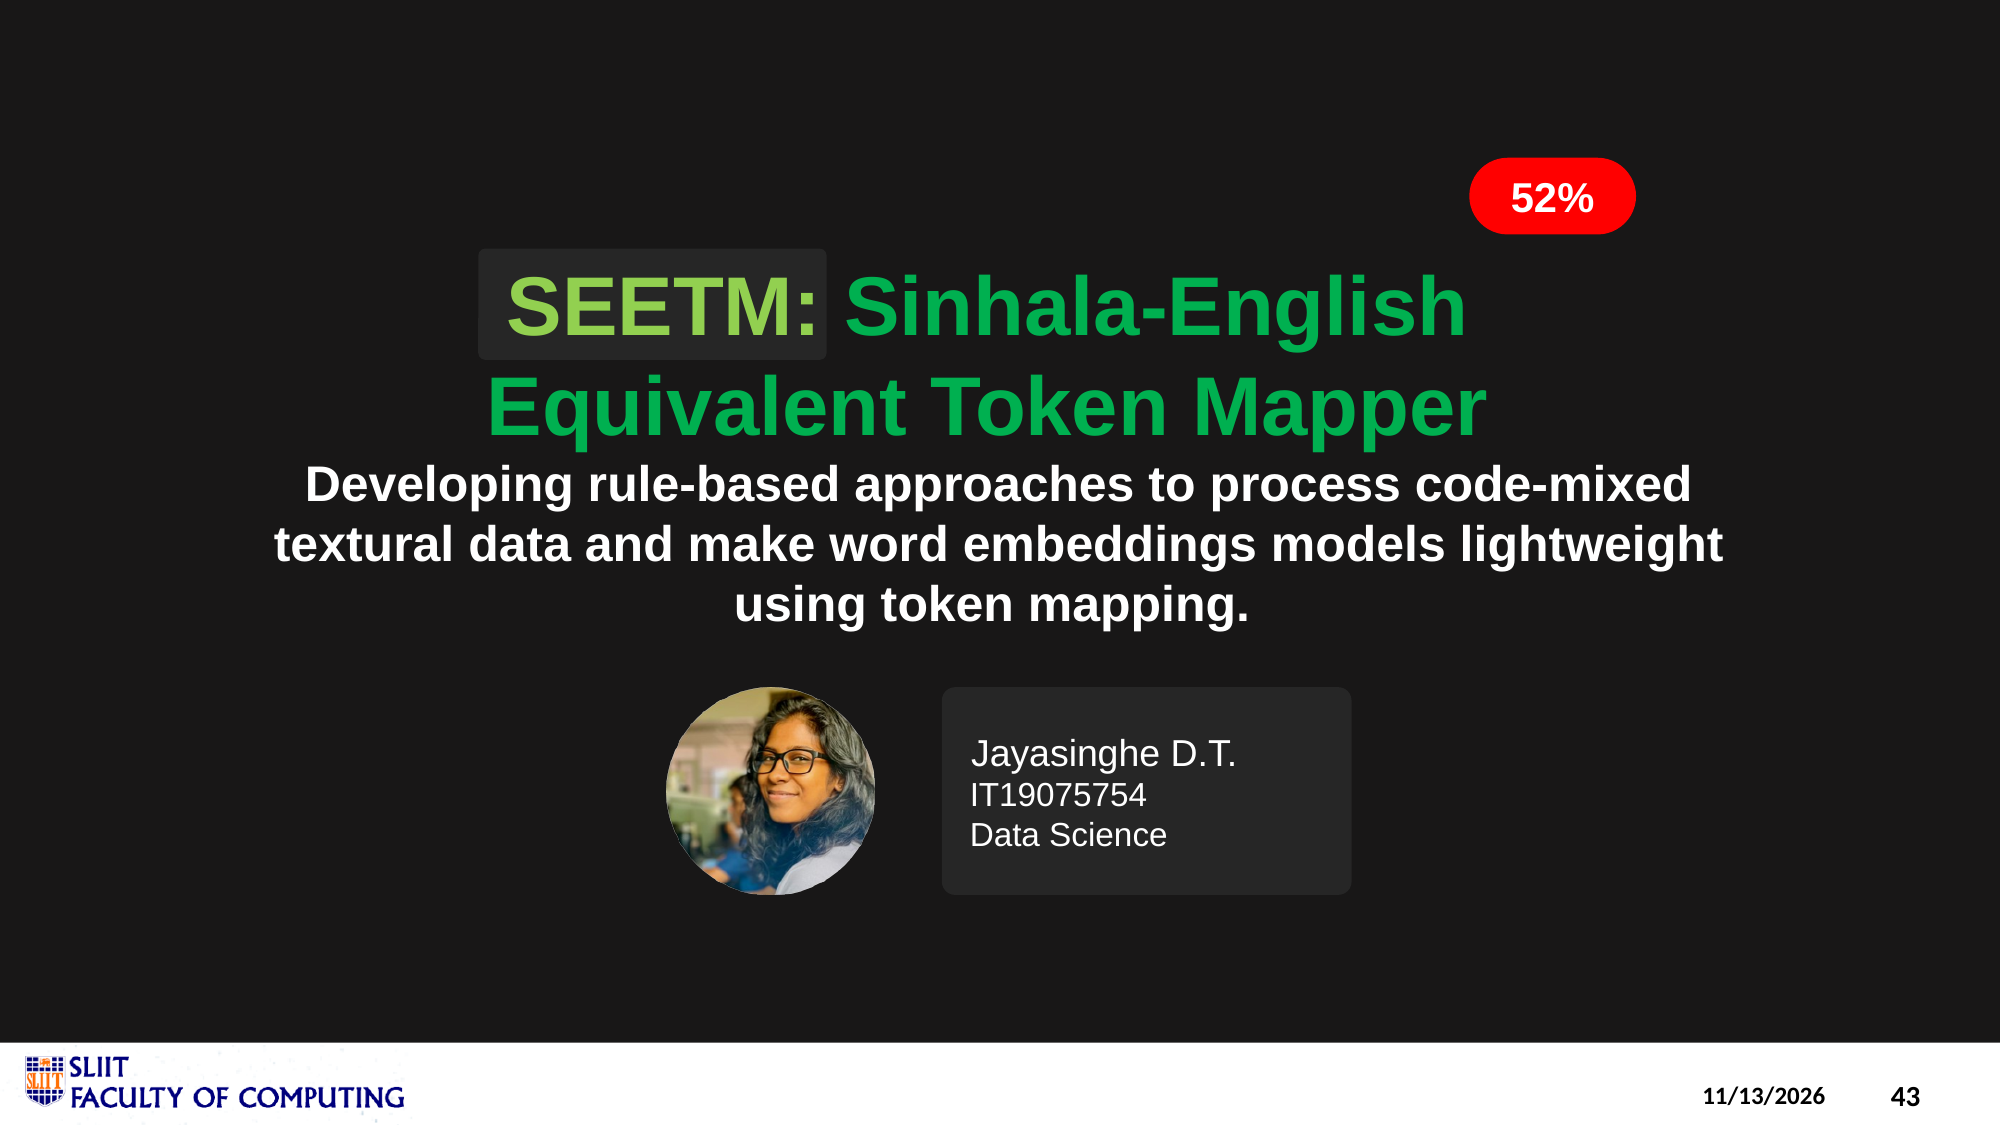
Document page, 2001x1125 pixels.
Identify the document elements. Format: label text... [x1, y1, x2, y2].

picture [666, 687, 875, 896]
text_box 52% [1468, 156, 1638, 236]
picture [0, 1045, 413, 1125]
text_box SEETM: Sinhala-English Equivalent Token Mapper Developing rule-based approaches to process code-mixed textural data and make word embeddings models lightweight using token mapping. [234, 195, 1764, 688]
text_box Jayasinghe D.T. IT19075754 Data Science [940, 686, 1353, 896]
